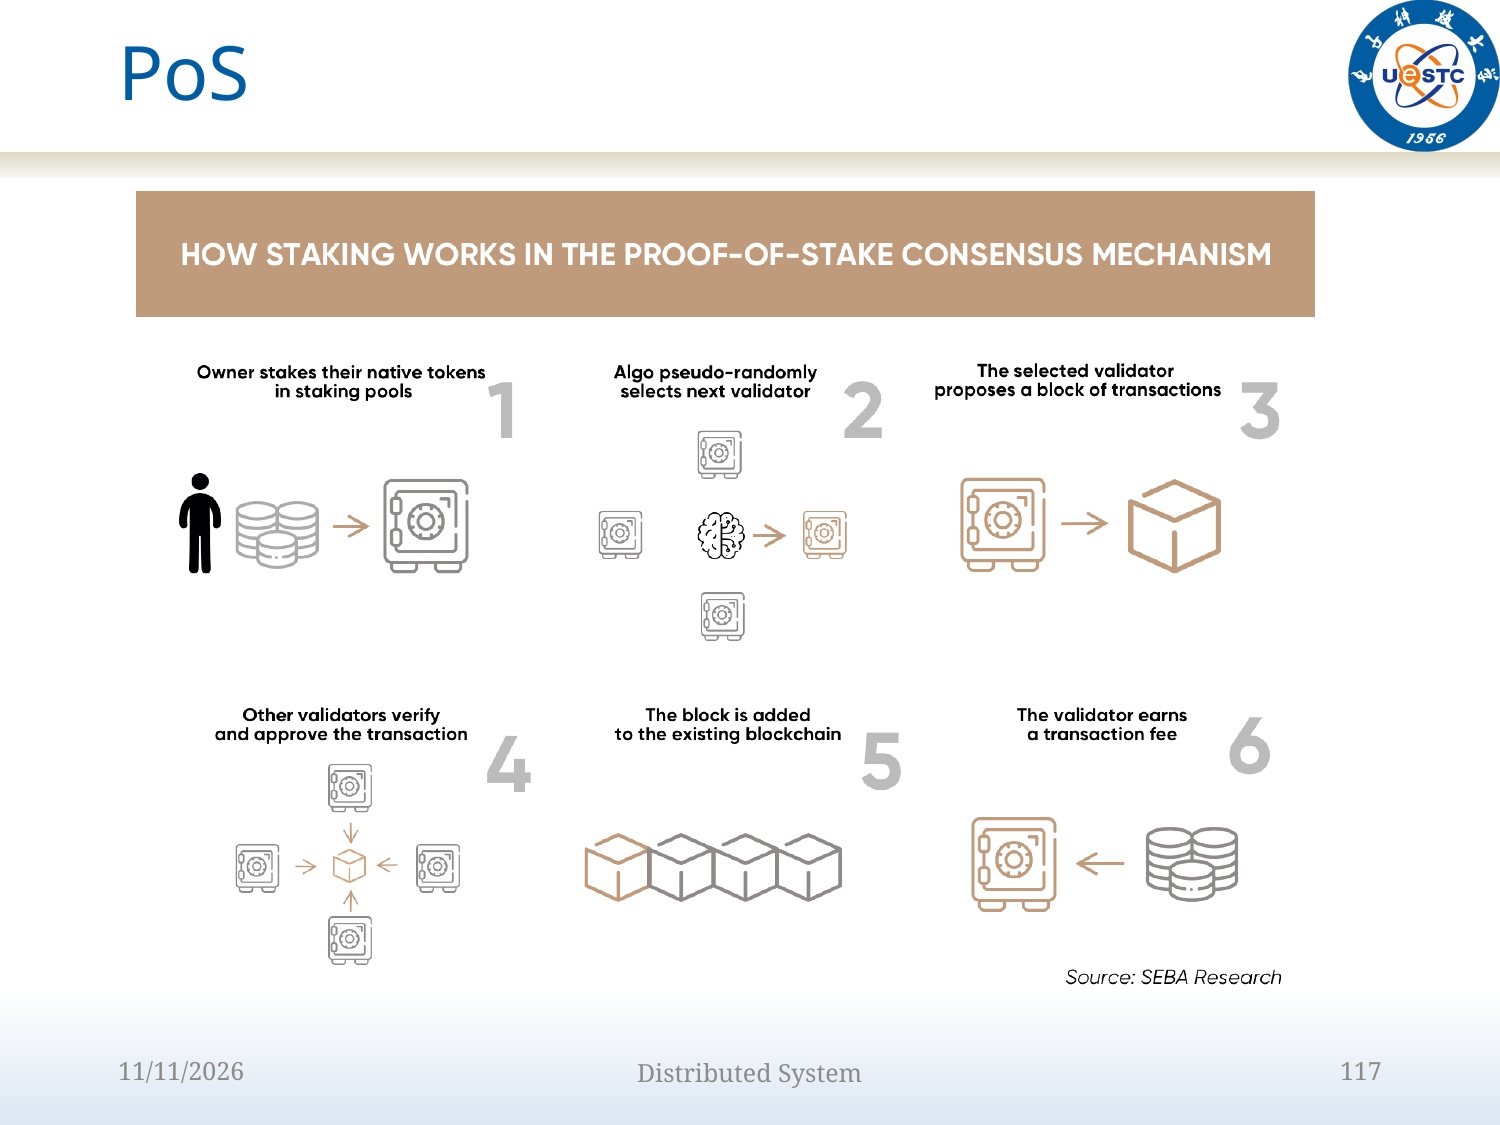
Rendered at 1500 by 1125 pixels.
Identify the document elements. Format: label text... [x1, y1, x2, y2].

picture [1349, 0, 1500, 152]
title PoS [103, 0, 1349, 152]
picture [136, 191, 1315, 1004]
slide_number 117 [1085, 1042, 1397, 1103]
footer Distributed System [414, 1042, 1085, 1103]
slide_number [103, 1042, 414, 1103]
